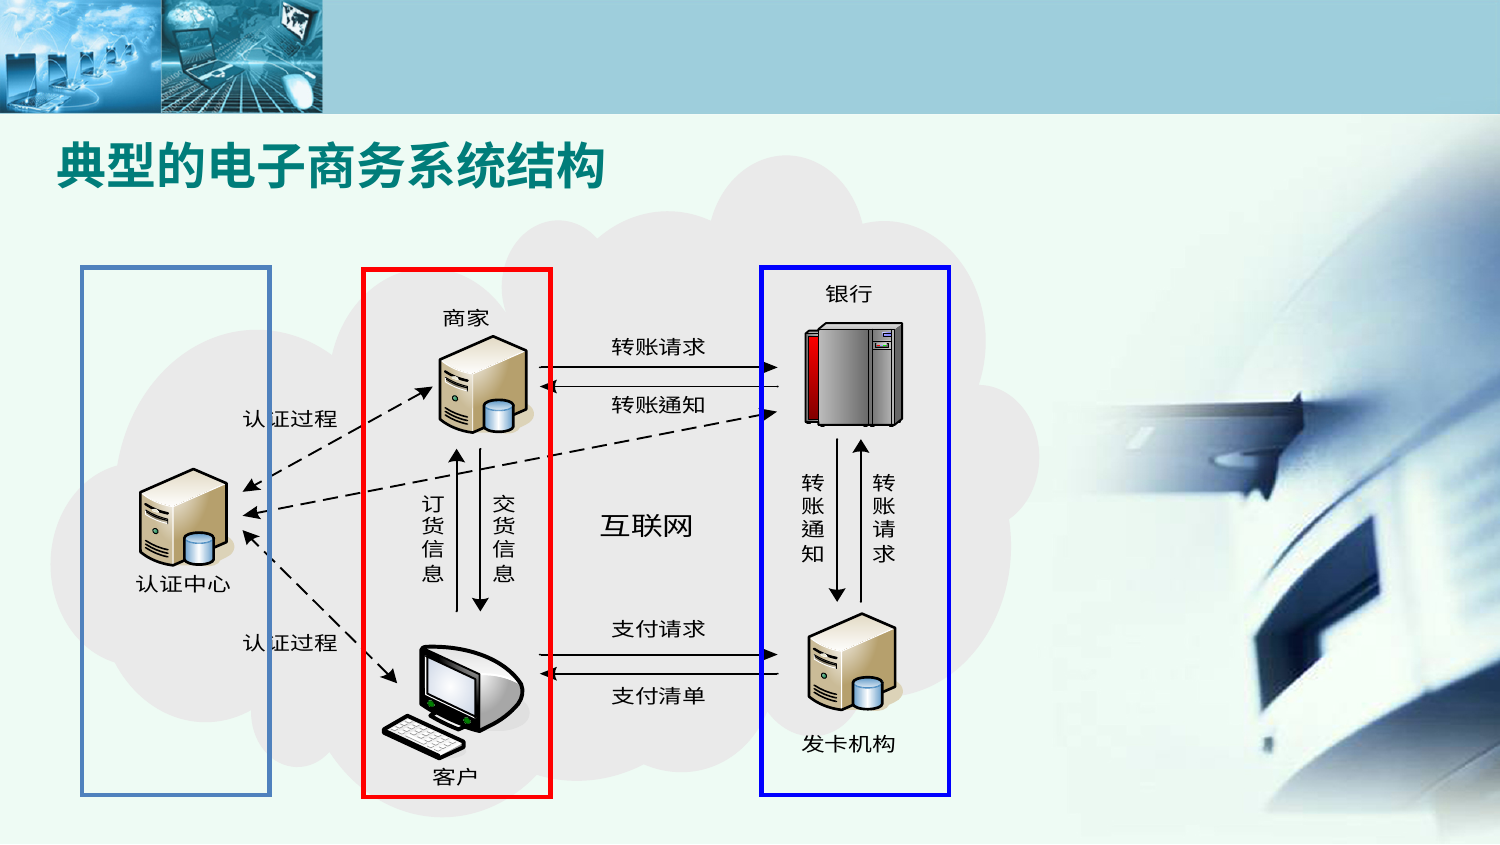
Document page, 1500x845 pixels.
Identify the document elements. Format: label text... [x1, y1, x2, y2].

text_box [46, 152, 1044, 821]
title 典型的电子商务系统结构 [40, 93, 1097, 235]
picture [0, 1, 1500, 844]
